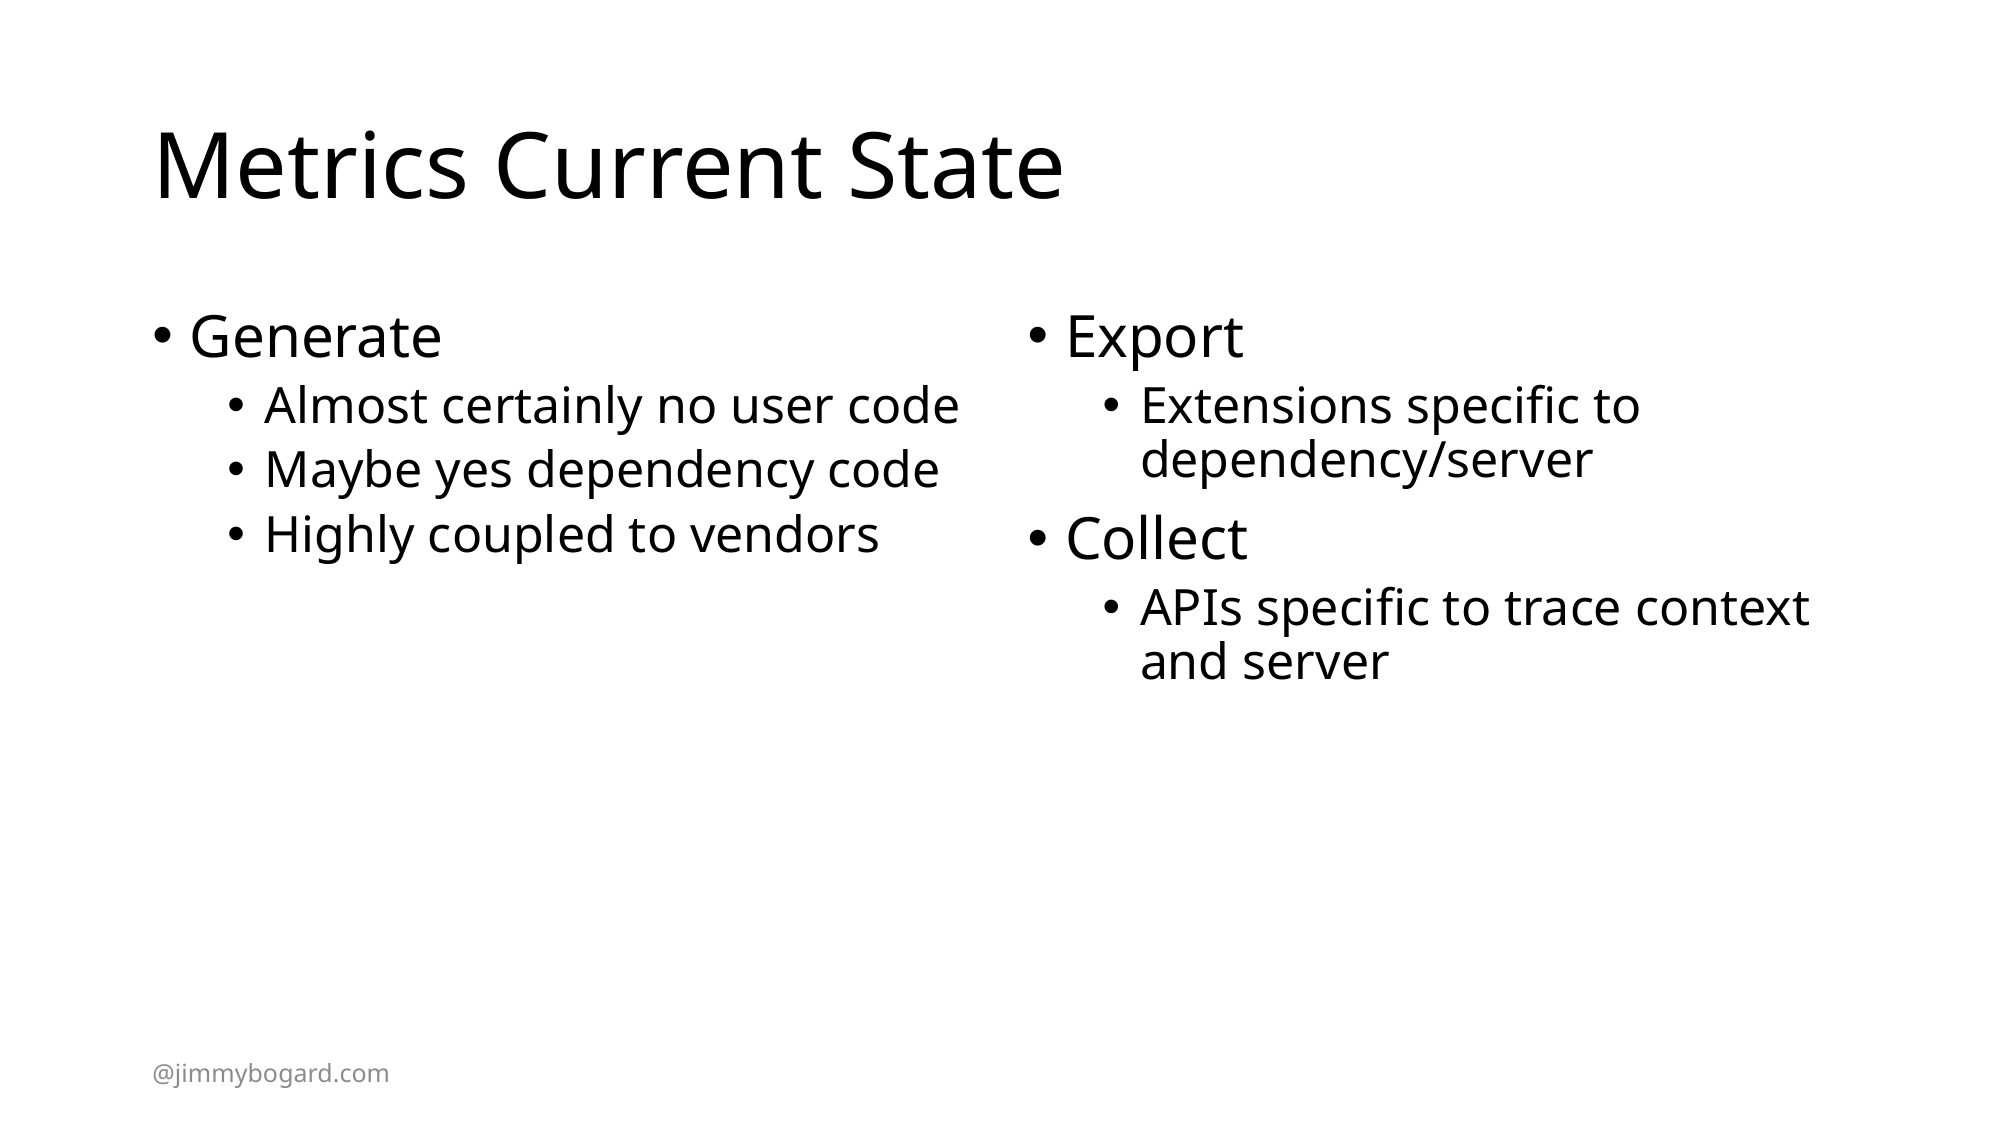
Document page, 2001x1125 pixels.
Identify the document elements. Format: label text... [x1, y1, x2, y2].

title Metrics Current State [137, 59, 1863, 278]
slide_number @jimmybogard.com [137, 1042, 588, 1103]
list Export Extensions specific to dependency/server Collect APIs specific to trace context and server [1012, 299, 1863, 1014]
list Generate Almost certainly no user code Maybe yes dependency code Highly coupled to vendors [137, 299, 988, 1014]
